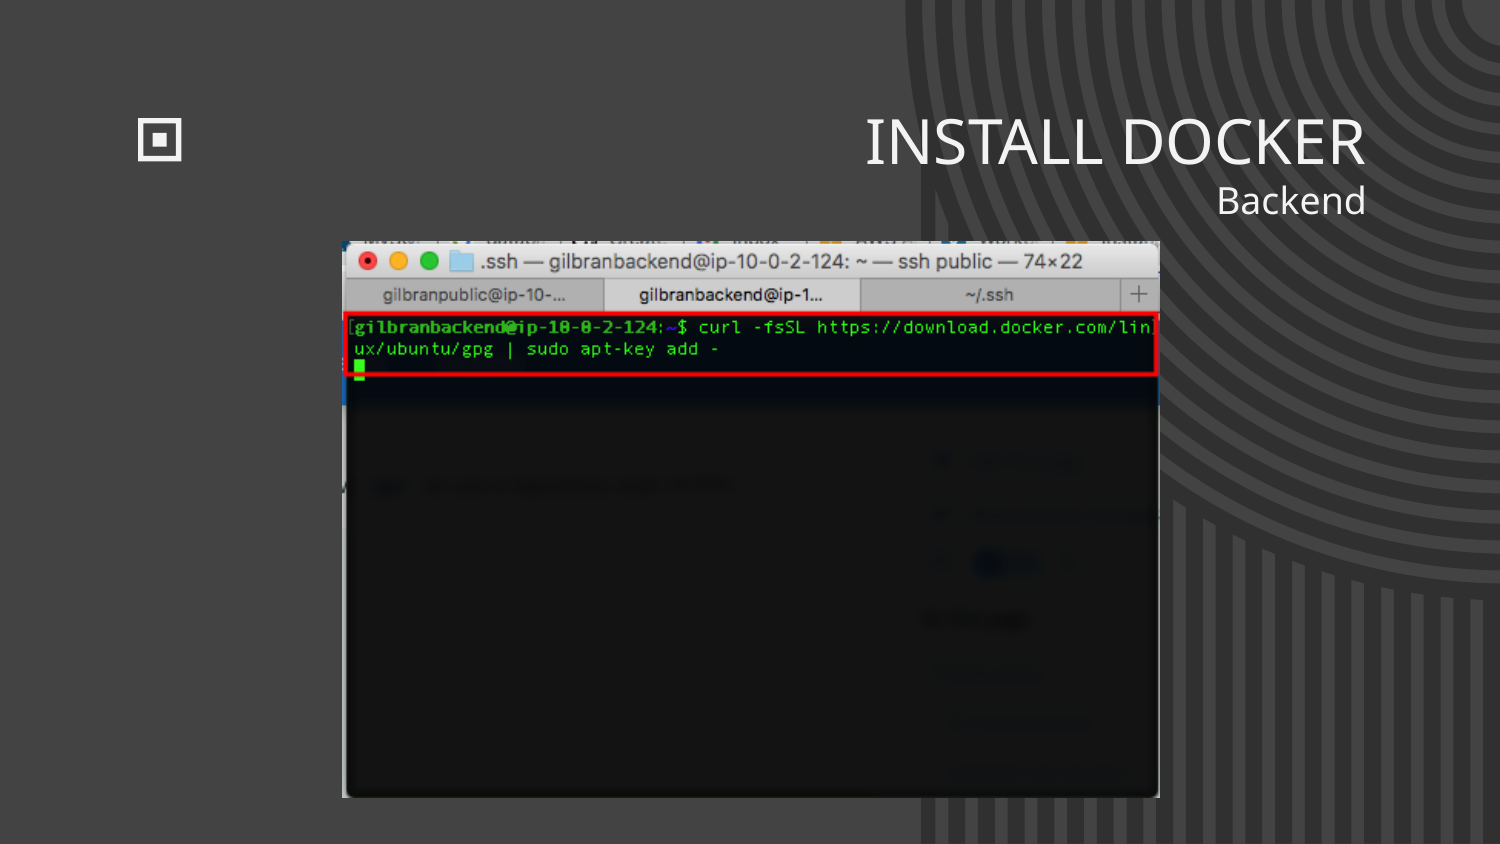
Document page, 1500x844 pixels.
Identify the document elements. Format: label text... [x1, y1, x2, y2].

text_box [137, 117, 182, 162]
picture [342, 241, 1160, 798]
title INSTALL DOCKER Backend [322, 87, 1382, 240]
